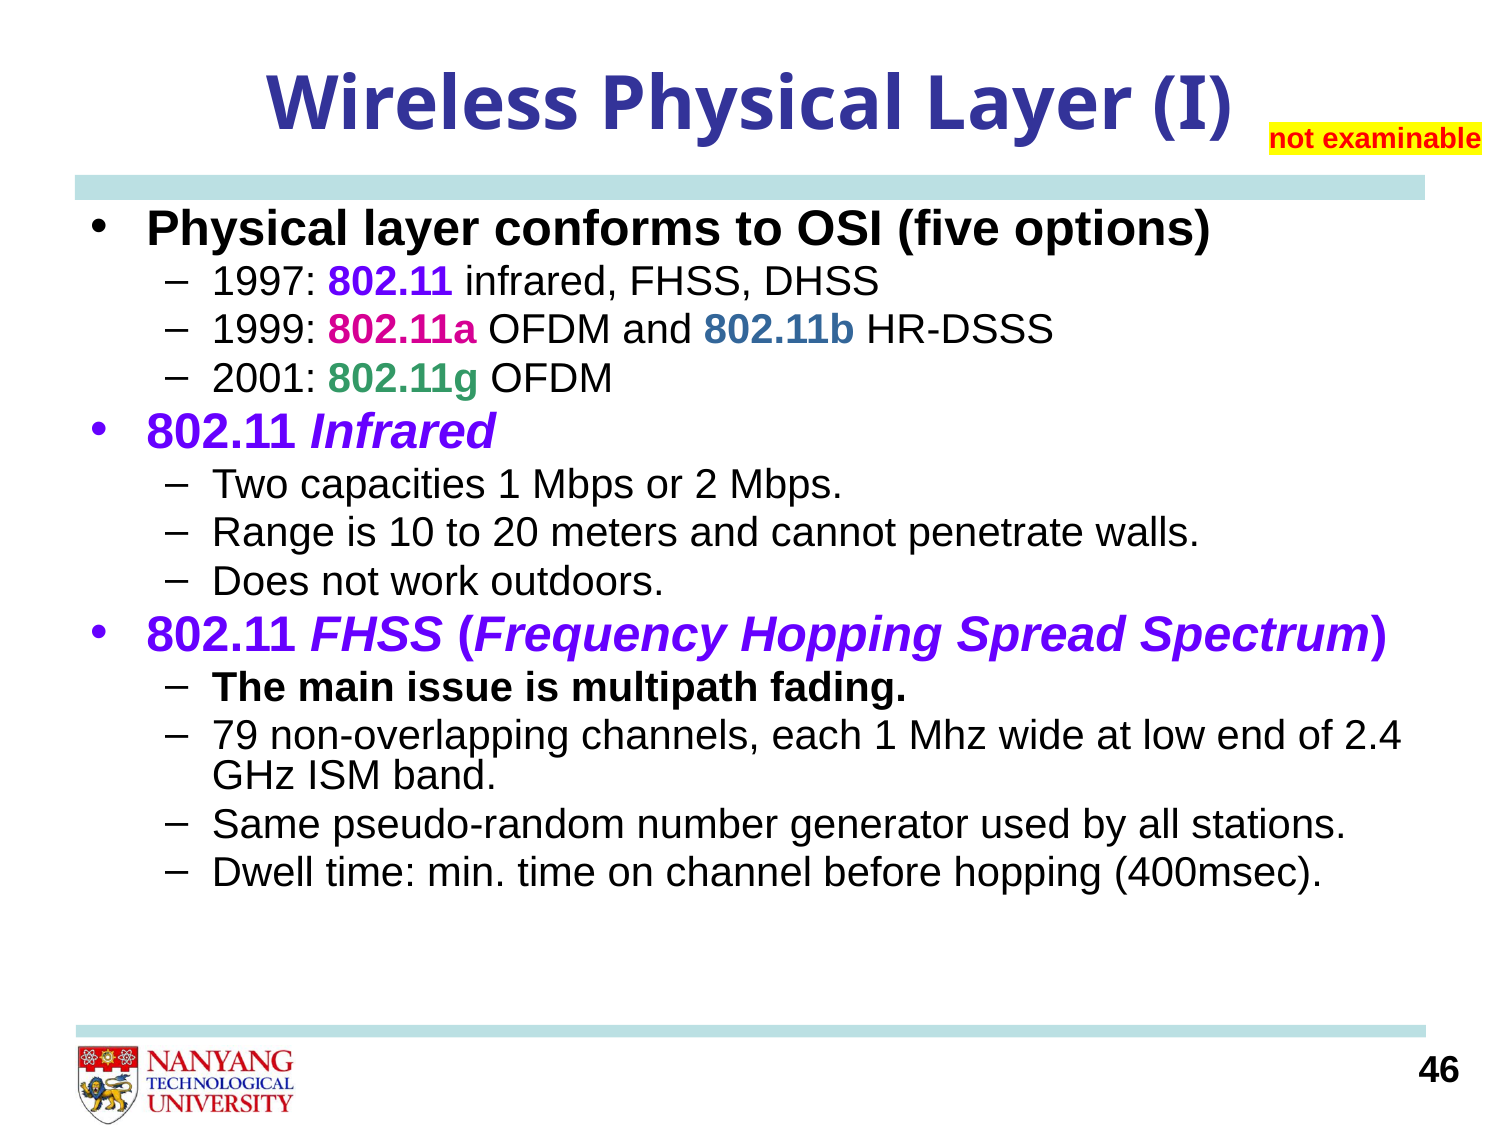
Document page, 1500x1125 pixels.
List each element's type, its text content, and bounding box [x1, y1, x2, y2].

list Physical layer conforms to OSI (five options) 1997: 802.11 infrared, FHSS, DHSS 1999: 802.11a OFDM and 802.11b HR-DSSS 2001: 802.11g OFDM 802.11 Infrared Two capacities 1 Mbps or 2 Mbps. Range is 10 to 20 meters and cannot penetrate walls. Does not work outdoors. 802.11 FHSS (Frequency Hopping Spread Spectrum) The main issue is multipath fading. 79 non-overlapping channels, each 1 Mhz wide at low end of 2.4 GHz ISM band. Same pseudo-random number generator used by all stations. Dwell time: min. time on channel before hopping (400msec). [75, 200, 1425, 1025]
text_box not examinable [1254, 111, 1500, 162]
slide_number 46 [1374, 1037, 1475, 1100]
title Wireless Physical Layer (I) [75, 24, 1425, 175]
picture [75, 1045, 296, 1125]
